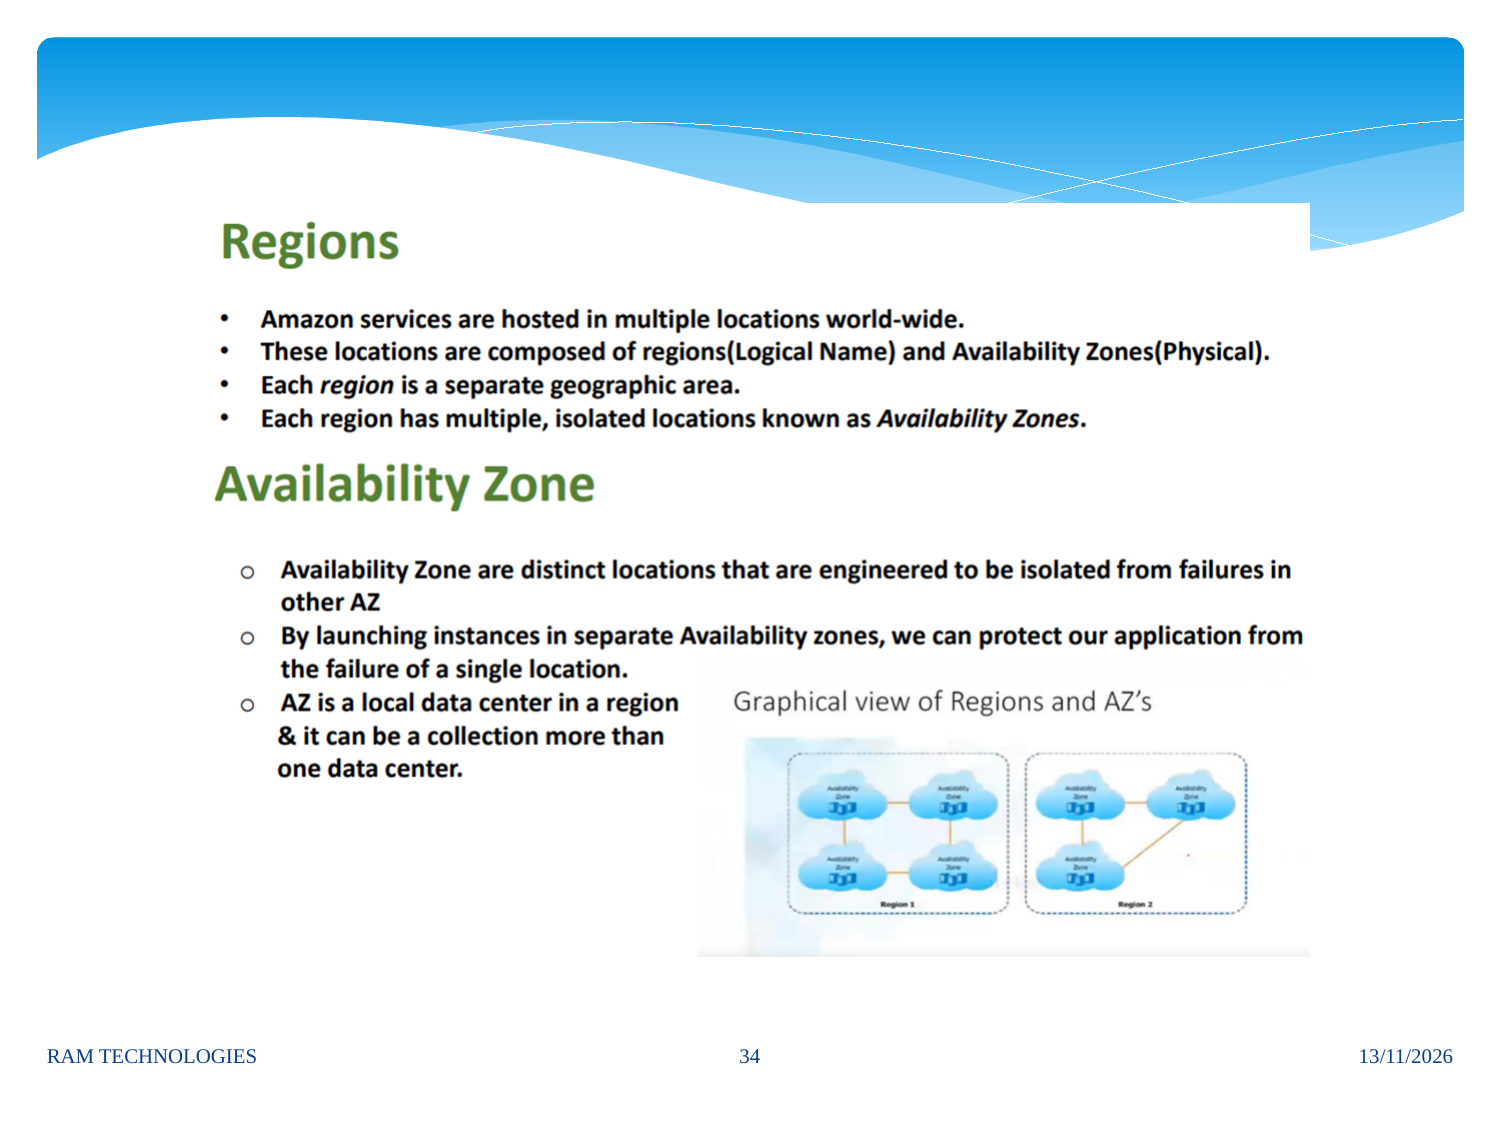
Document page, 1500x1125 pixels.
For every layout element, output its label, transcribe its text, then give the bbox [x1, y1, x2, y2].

slide_number 34 [654, 1025, 846, 1086]
picture [189, 203, 1311, 958]
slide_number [847, 1025, 1469, 1086]
footer RAM TECHNOLOGIES [31, 1025, 653, 1086]
